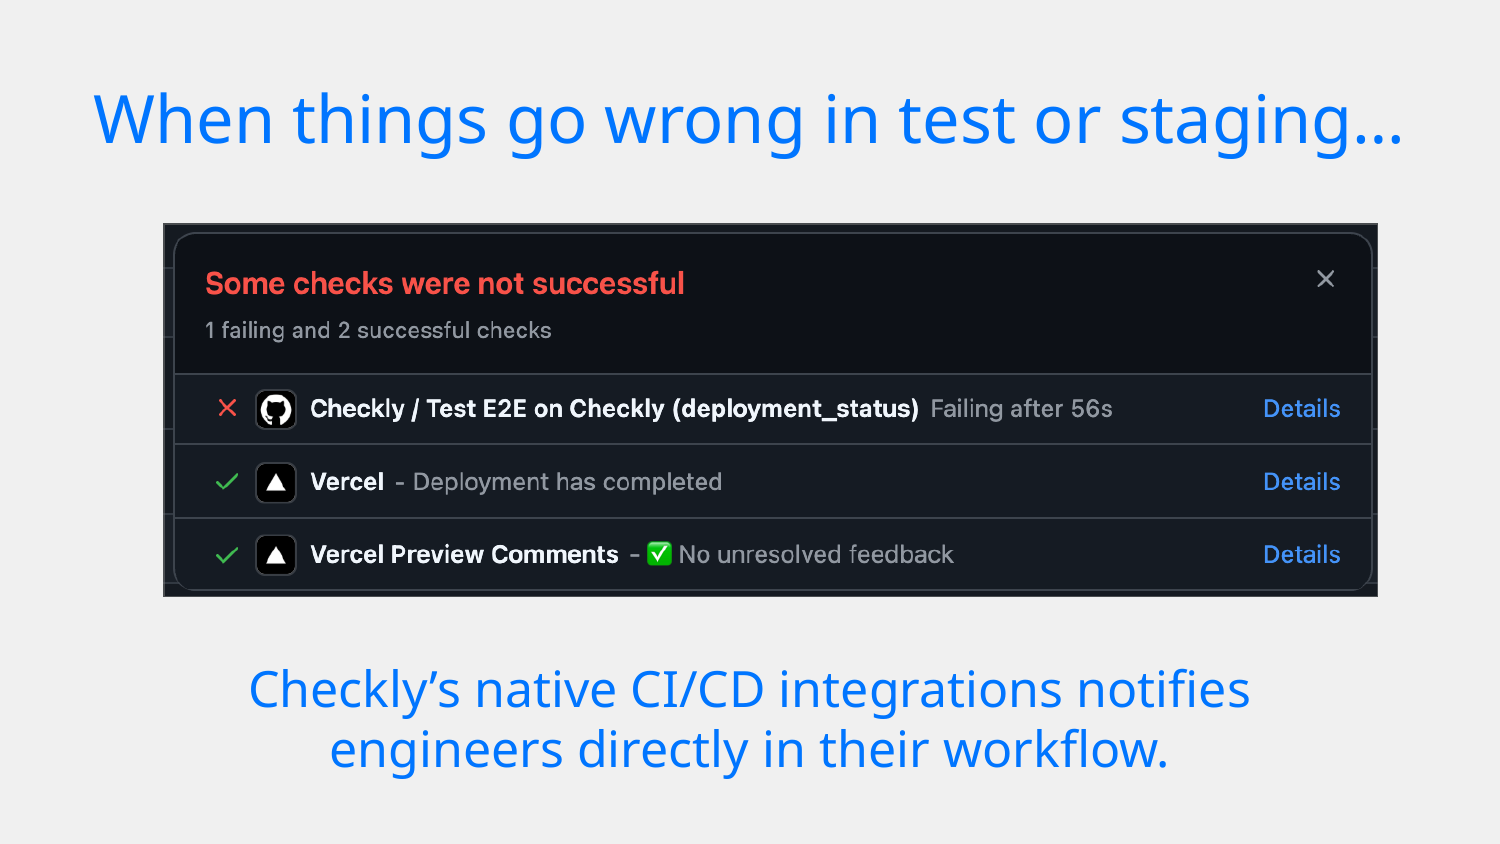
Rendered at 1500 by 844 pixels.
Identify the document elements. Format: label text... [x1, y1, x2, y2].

title When things go wrong in test or staging… [10, 78, 1490, 263]
text_box Checkly’s native CI/CD integrations notifies engineers directly in their workflow. [181, 641, 1318, 792]
picture [162, 222, 1378, 597]
